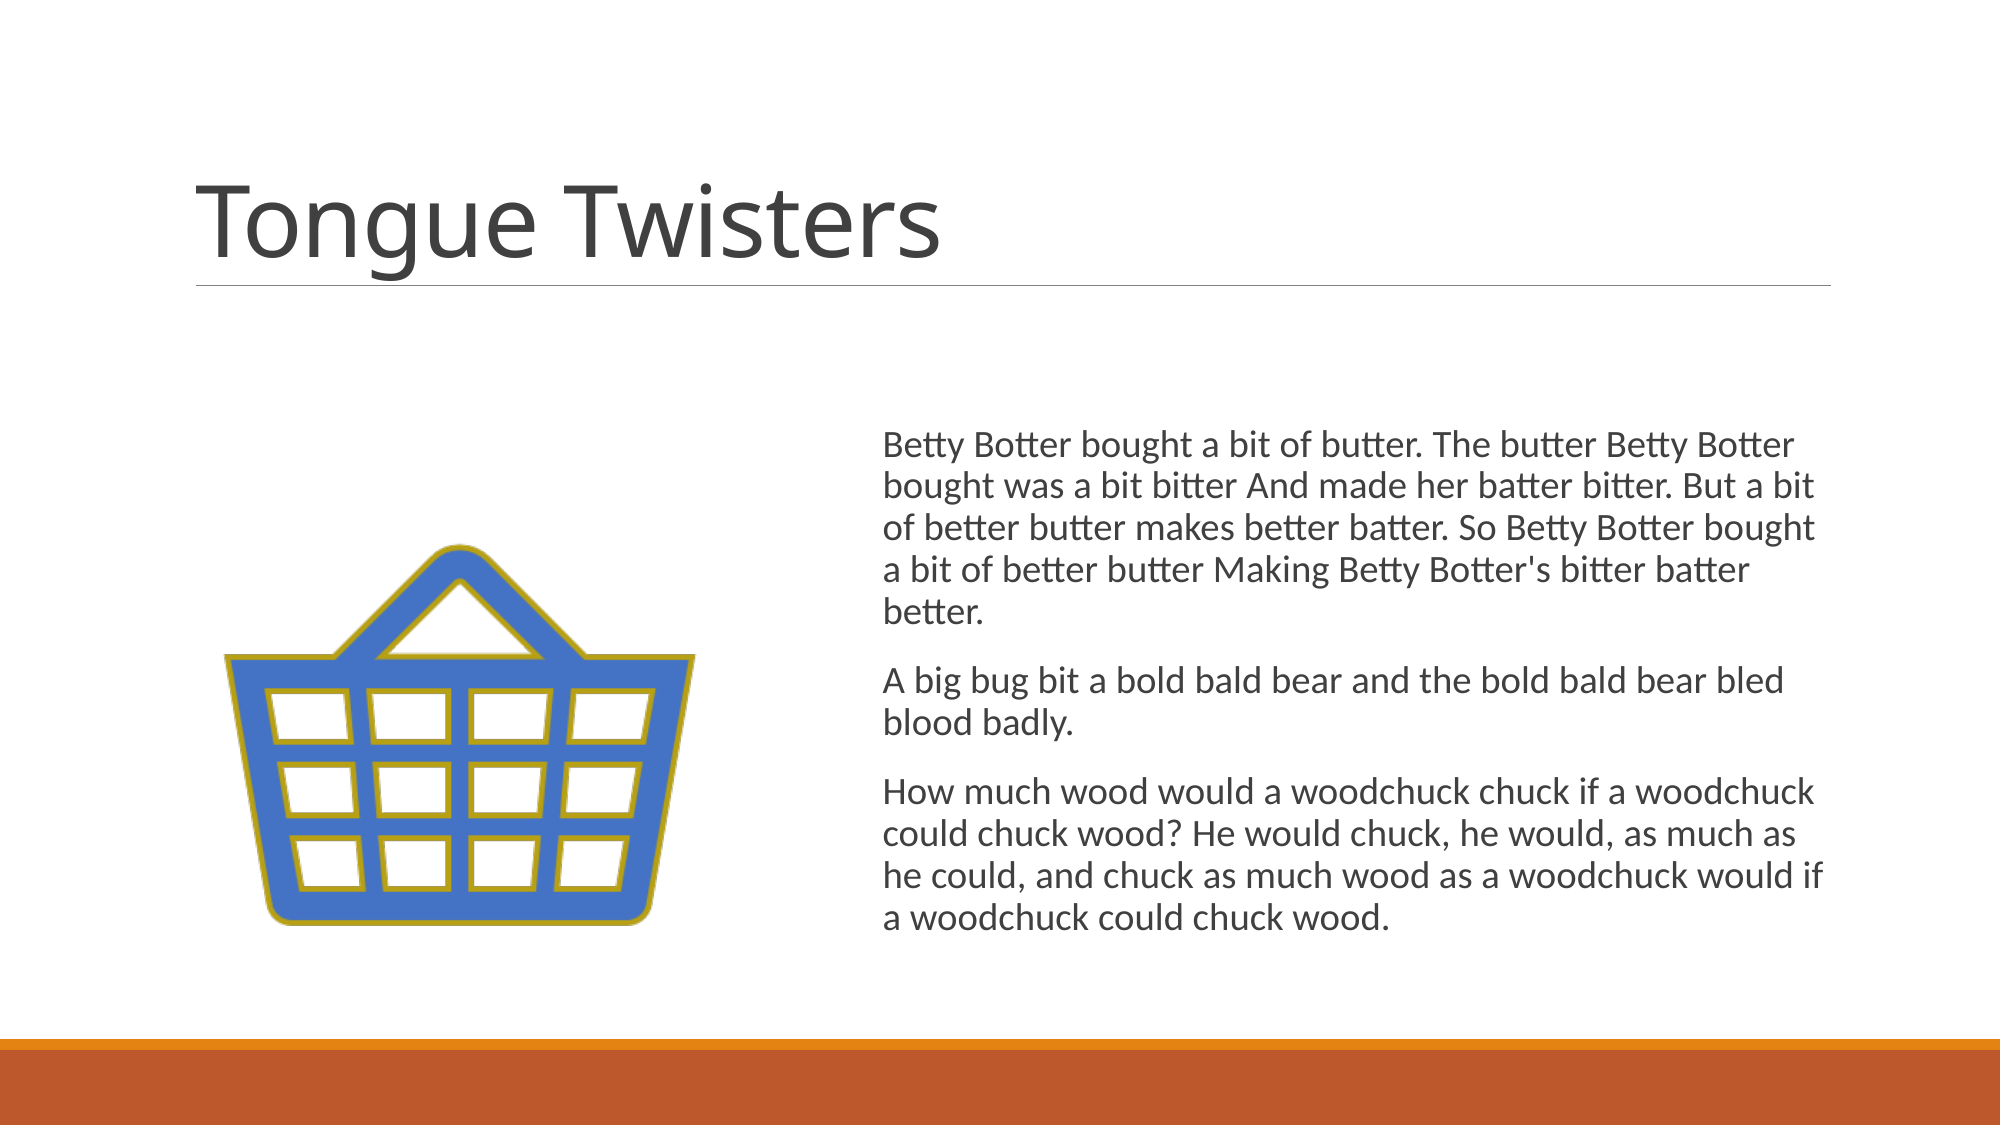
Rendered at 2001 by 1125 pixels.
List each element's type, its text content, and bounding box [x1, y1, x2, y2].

picture [188, 464, 732, 1009]
list Betty Botter bought a bit of butter. The butter Betty Botter bought was a bit bitter And made her batter bitter. But a bit of better butter makes better batter. So Betty Botter bought a bit of better butter Making Betty Botter's bitter batter better. A big bug bit a bold bald bear and the bold bald bear bled blood badly. How much wood would a woodchuck chuck if a woodchuck could chuck wood? He would chuck, he would, as much as he could, and chuck as much wood as a woodchuck would if a woodchuck could chuck wood. [868, 416, 1842, 954]
title Tongue Twisters [180, 47, 1830, 285]
